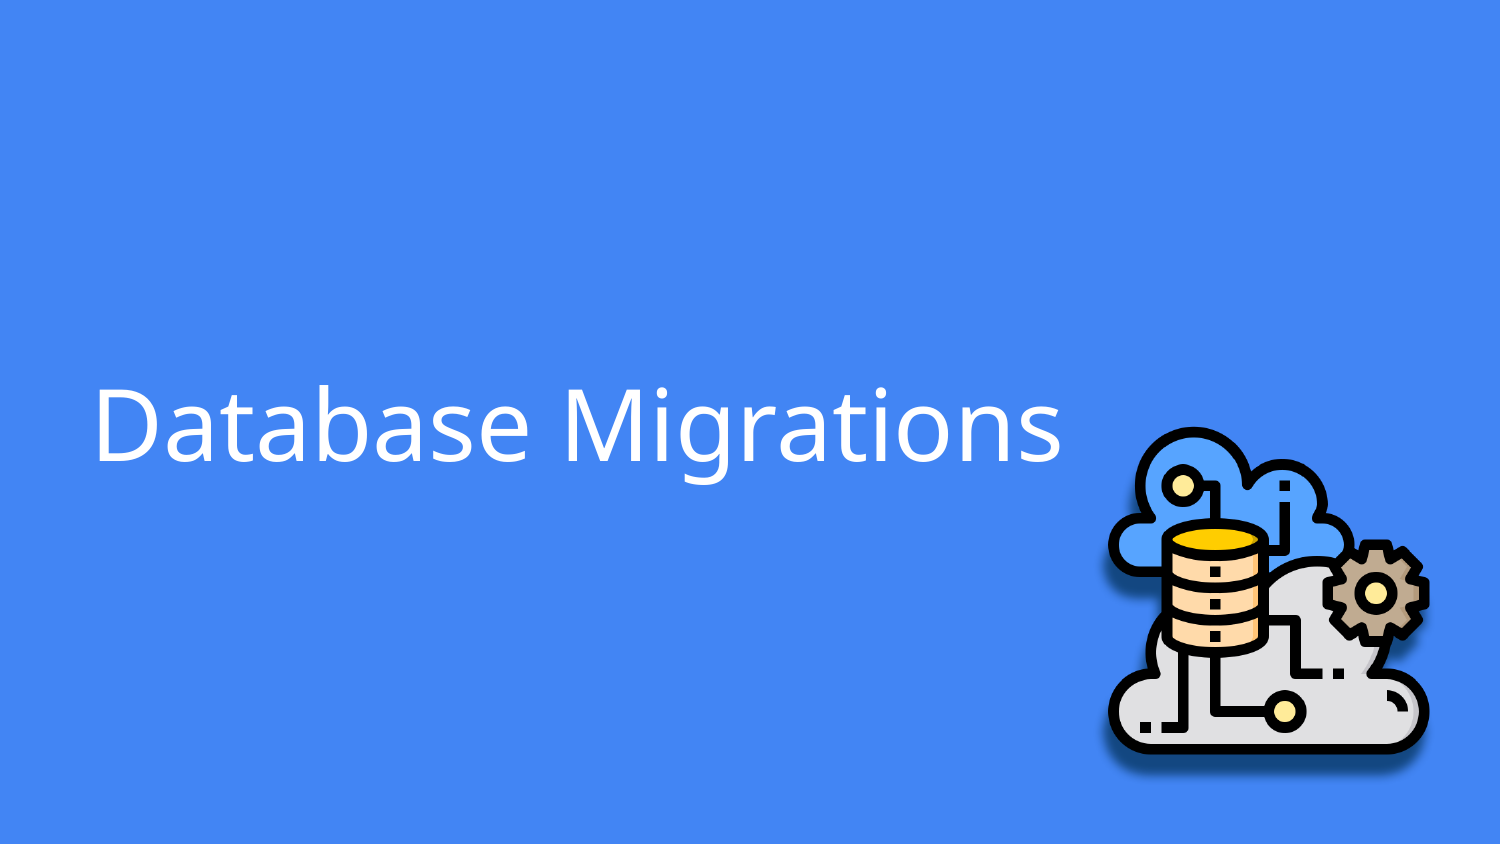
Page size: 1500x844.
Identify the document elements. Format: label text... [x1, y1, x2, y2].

picture [1096, 421, 1441, 765]
title Database Migrations [75, 338, 1425, 505]
